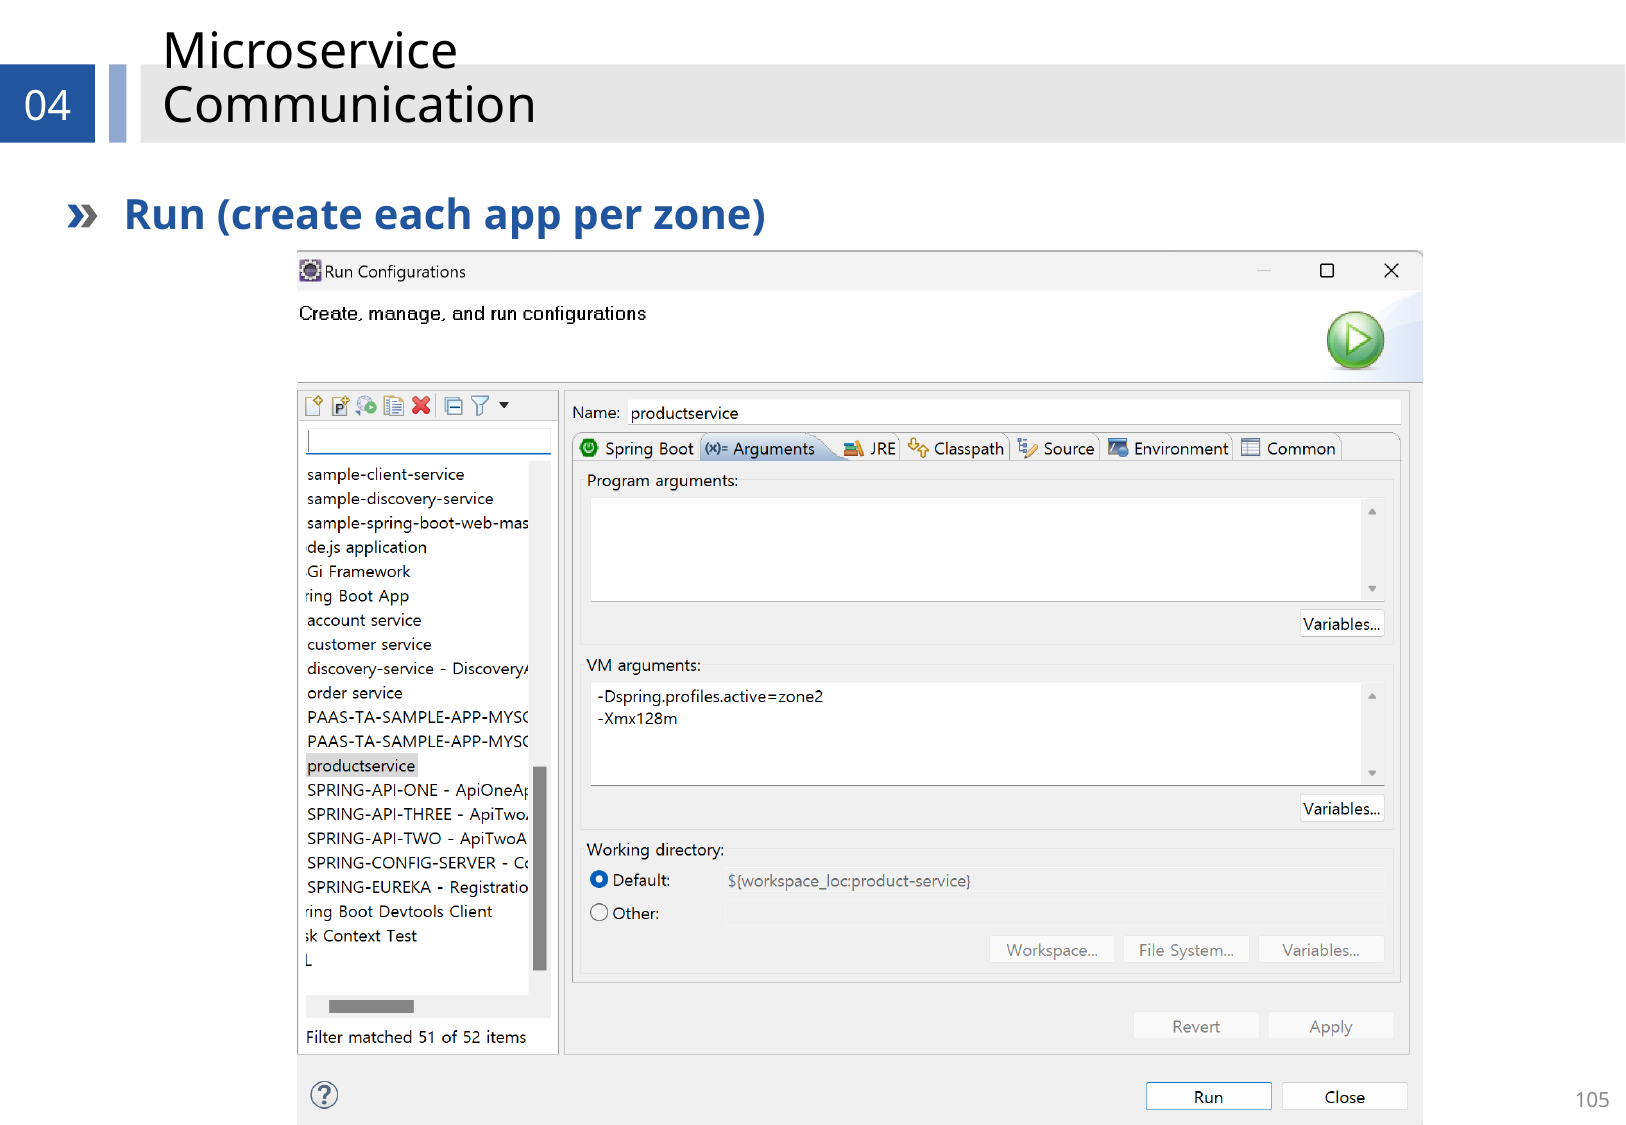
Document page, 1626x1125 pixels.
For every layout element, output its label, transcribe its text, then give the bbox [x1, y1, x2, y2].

list Run (create each app per zone) [123, 193, 1597, 239]
slide_number 105 [1455, 1070, 1625, 1125]
picture [297, 250, 1423, 1125]
title Microservice Communication [162, 78, 830, 134]
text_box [67, 204, 98, 228]
list 04 [12, 83, 83, 130]
